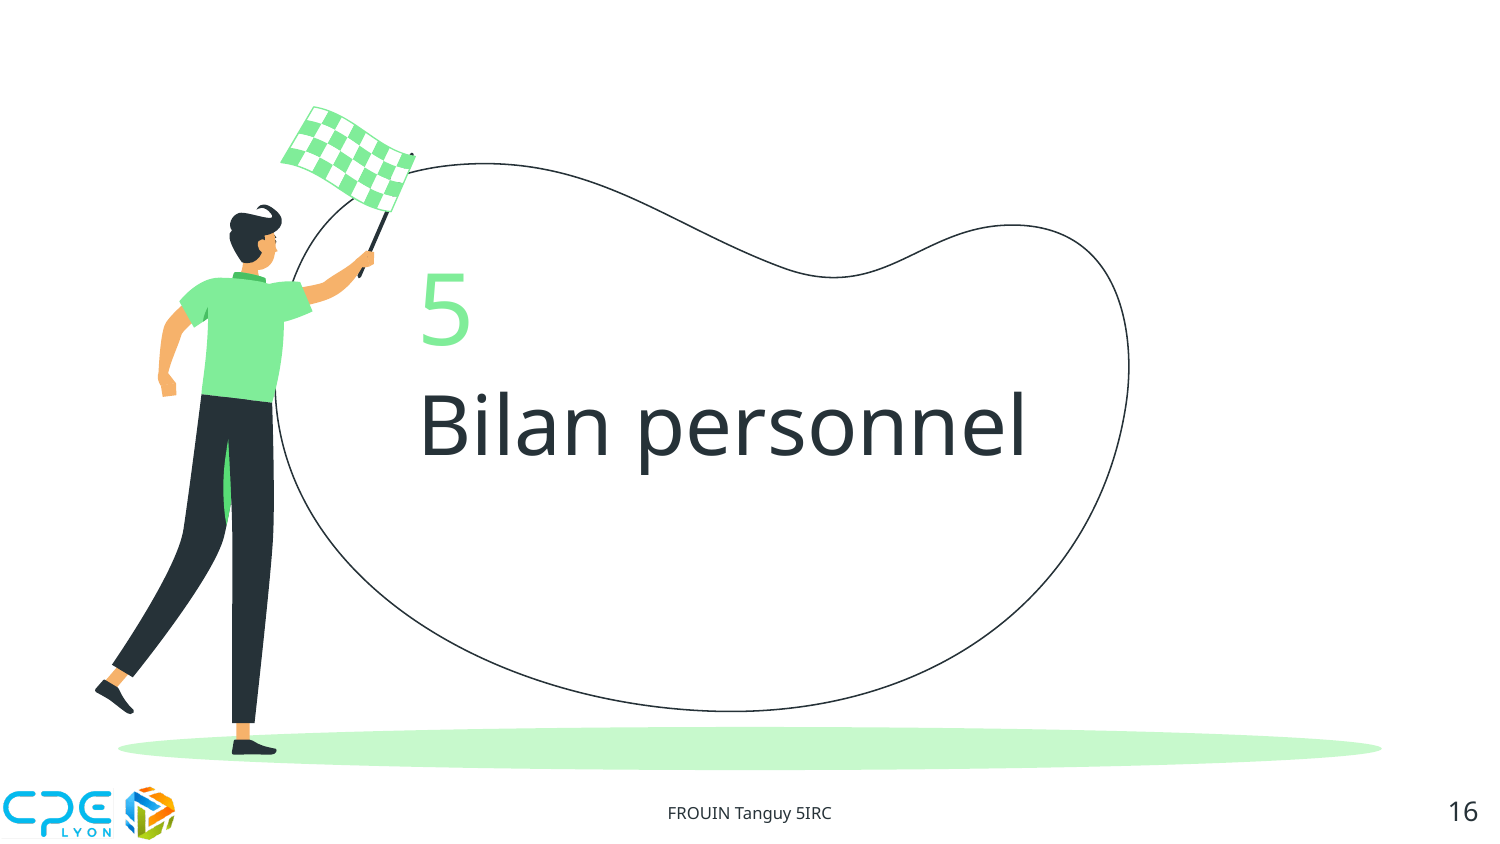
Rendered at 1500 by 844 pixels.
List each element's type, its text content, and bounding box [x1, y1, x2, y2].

text_box [118, 726, 1382, 771]
text_box [299, 151, 320, 171]
text_box [231, 739, 277, 755]
picture [0, 786, 114, 840]
text_box [355, 251, 369, 268]
text_box [179, 277, 217, 328]
text_box [236, 724, 250, 739]
text_box [354, 146, 372, 167]
text_box [384, 149, 402, 166]
text_box [391, 166, 408, 182]
text_box [95, 679, 134, 715]
text_box [157, 370, 176, 385]
text_box [223, 440, 231, 526]
text_box [202, 306, 208, 322]
text_box [357, 268, 365, 279]
text_box [397, 155, 413, 169]
text_box [326, 165, 346, 187]
text_box [280, 106, 416, 213]
text_box [365, 250, 375, 267]
text_box [313, 157, 333, 178]
text_box [225, 397, 274, 724]
text_box [378, 161, 397, 180]
title 5 [402, 230, 555, 344]
text_box [229, 204, 282, 264]
text_box [321, 143, 341, 165]
text_box [346, 159, 365, 181]
text_box [303, 260, 362, 305]
text_box [308, 108, 328, 123]
text_box [371, 174, 390, 193]
text_box [232, 272, 266, 282]
text_box [339, 173, 358, 195]
text_box [384, 180, 402, 196]
text_box [292, 133, 314, 151]
text_box [329, 130, 348, 150]
text_box [315, 124, 335, 143]
text_box [284, 148, 306, 165]
text_box [300, 120, 322, 137]
text_box [366, 154, 384, 174]
text_box [201, 277, 284, 402]
text_box [257, 281, 313, 324]
text_box [372, 142, 390, 160]
text_box [349, 126, 366, 145]
title Bilan personnel [402, 352, 1144, 491]
text_box [334, 151, 353, 173]
slide_number ‹#› [1403, 779, 1494, 844]
text_box [365, 189, 384, 208]
text_box [106, 668, 128, 687]
text_box [341, 137, 360, 159]
text_box [160, 382, 177, 397]
text_box FROUIN Tanguy 5IRC [503, 793, 996, 834]
text_box [257, 239, 269, 254]
text_box [243, 233, 276, 271]
picture [120, 784, 178, 841]
text_box [360, 134, 378, 153]
text_box [368, 212, 389, 251]
text_box [158, 306, 191, 373]
text_box [307, 137, 328, 157]
text_box [359, 167, 378, 188]
text_box [111, 394, 228, 678]
text_box [241, 263, 259, 275]
text_box [378, 194, 396, 210]
text_box [336, 119, 354, 137]
text_box [322, 112, 342, 130]
text_box [352, 181, 371, 202]
